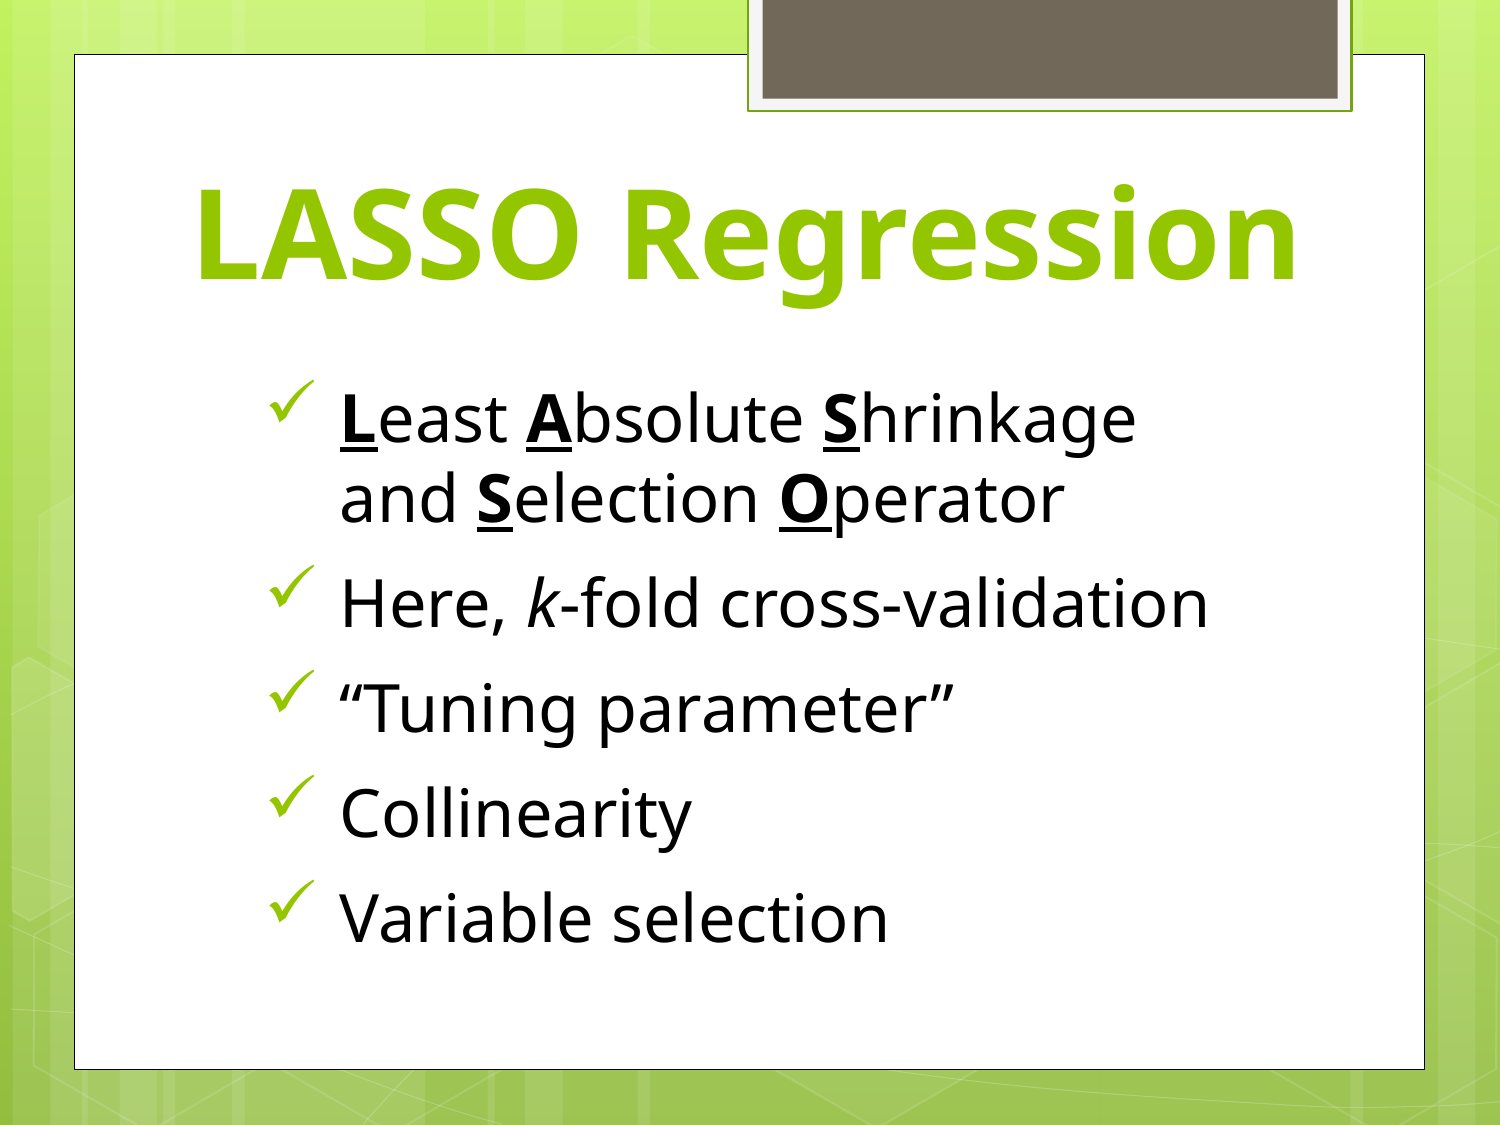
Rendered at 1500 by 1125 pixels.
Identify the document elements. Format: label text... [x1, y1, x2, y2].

text_box Least Absolute Shrinkage and Selection Operator Here, k-fold cross-validation “Tuning parameter” Collinearity Variable selection [249, 368, 1250, 1043]
title LASSO Regression [171, 125, 1324, 313]
